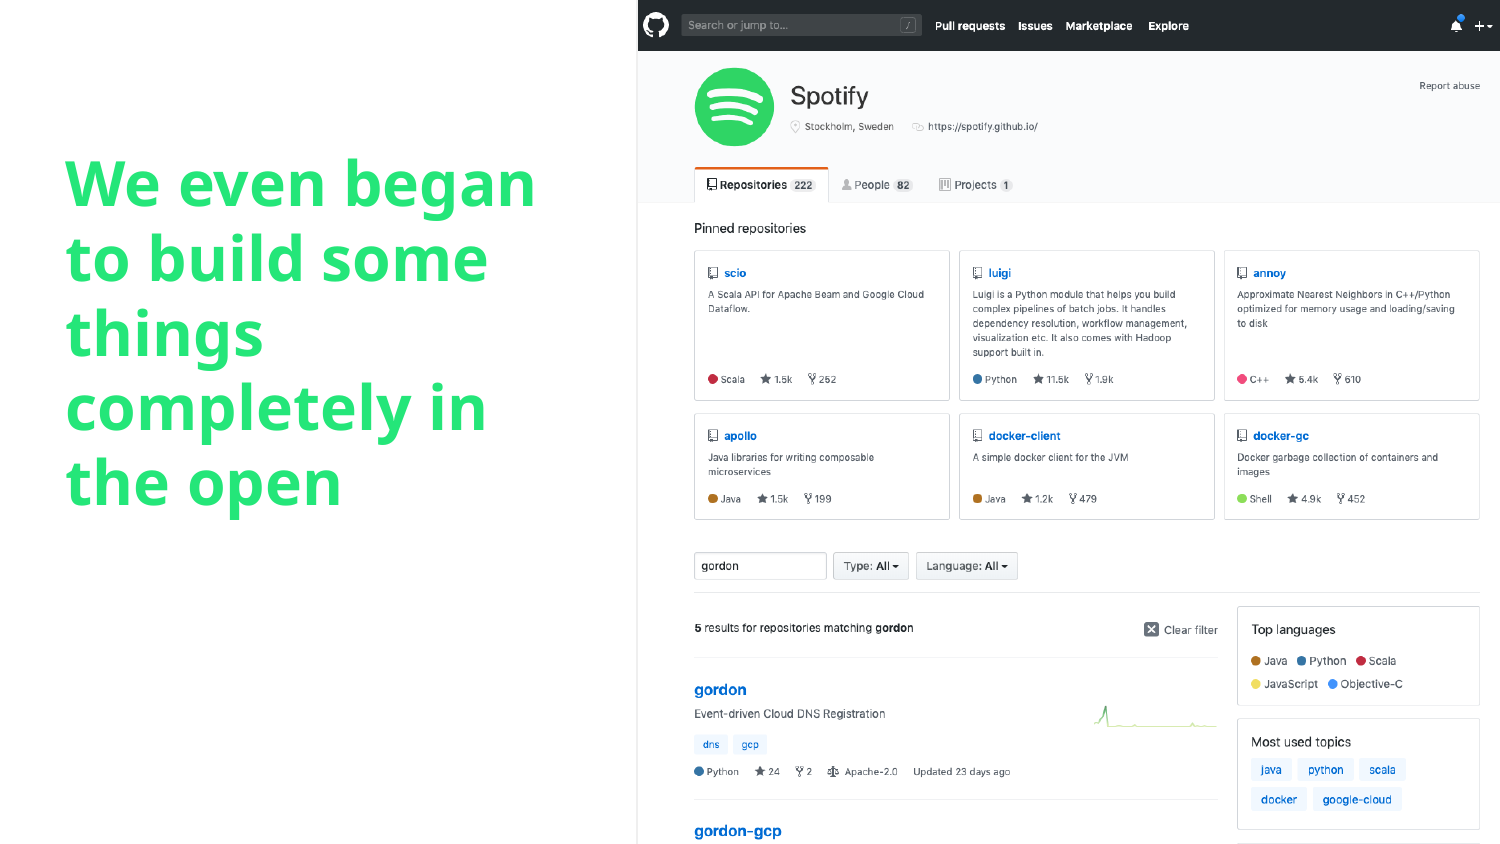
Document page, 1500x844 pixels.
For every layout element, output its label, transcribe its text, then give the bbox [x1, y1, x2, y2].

title We even began to build some things completely in the open [50, 128, 597, 534]
picture [637, 0, 1500, 844]
